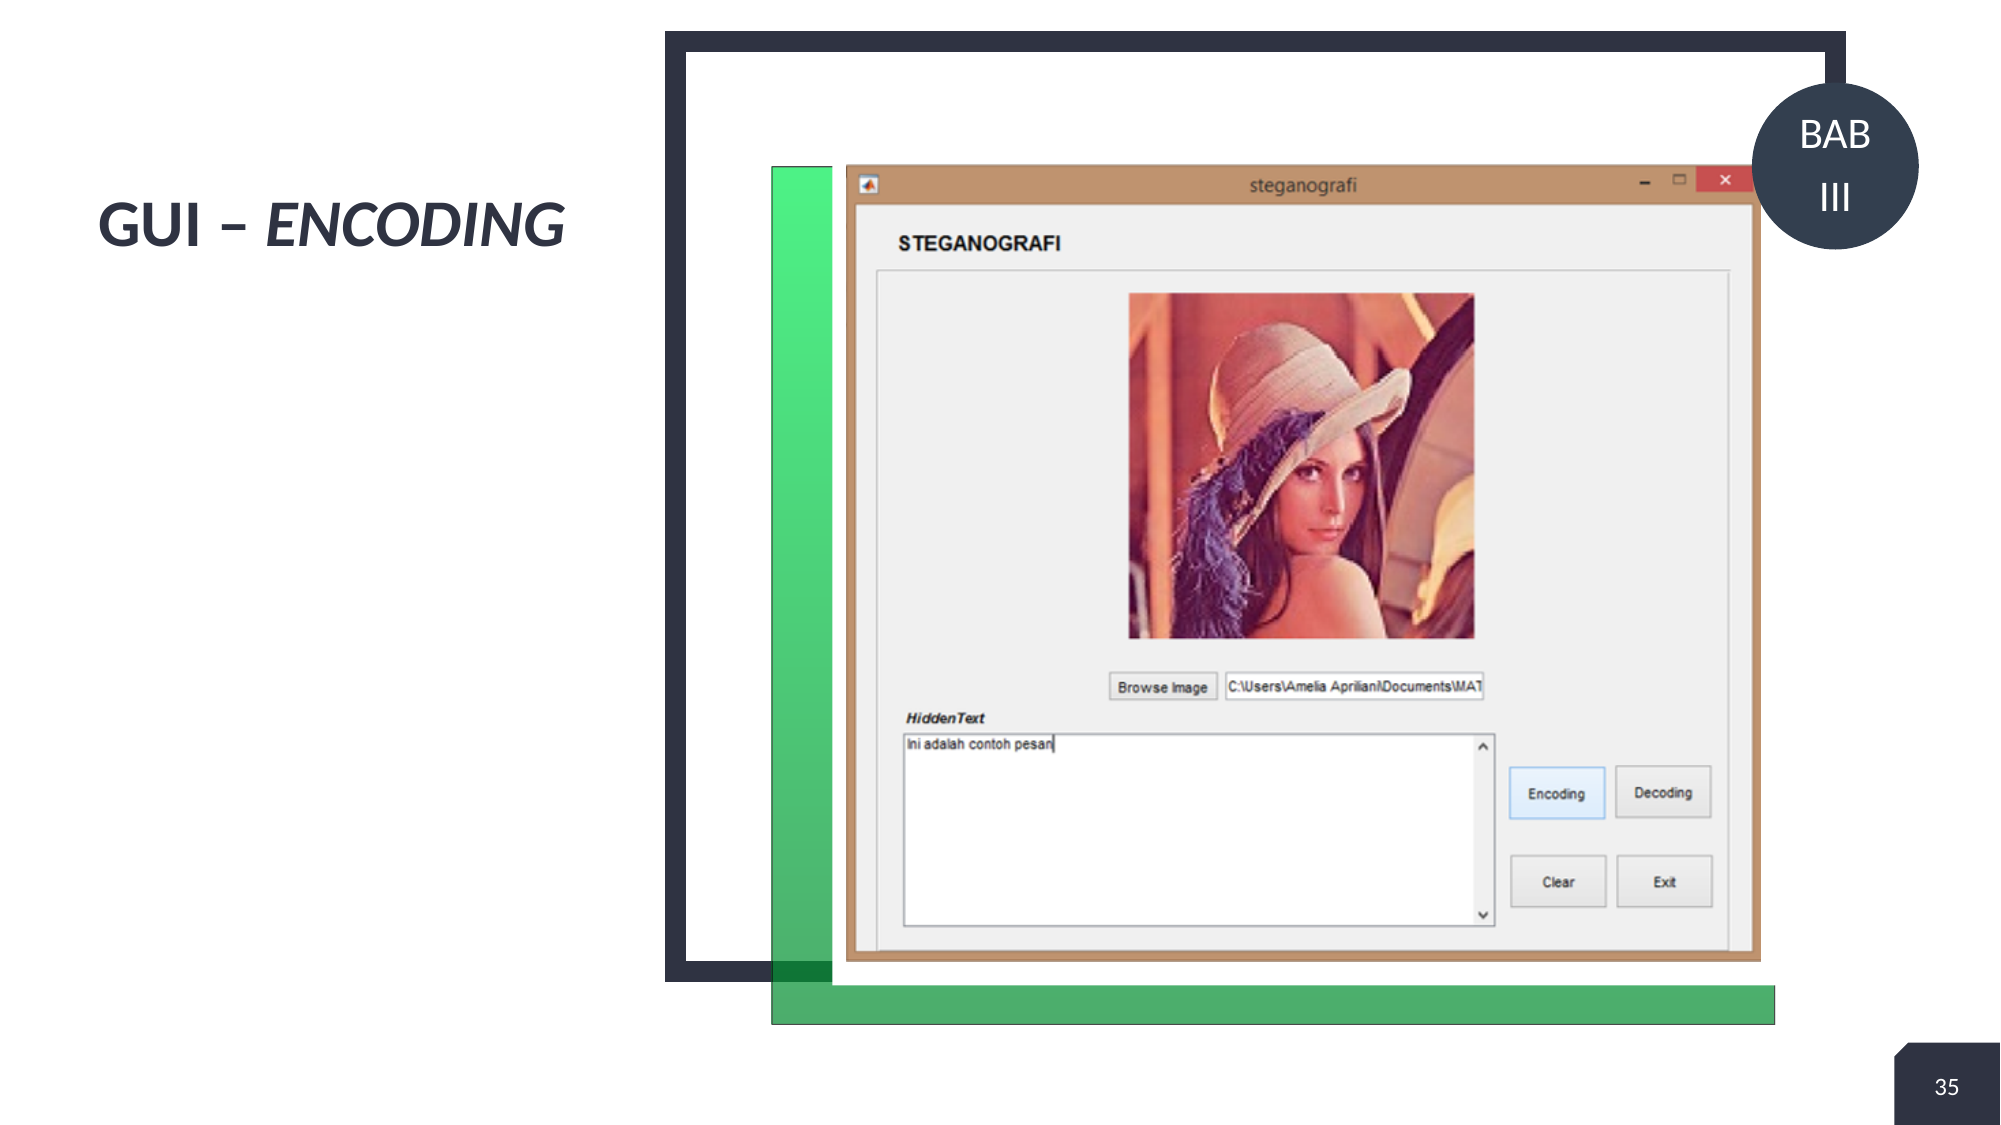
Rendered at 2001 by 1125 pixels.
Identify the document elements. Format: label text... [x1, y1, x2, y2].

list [846, 163, 1761, 962]
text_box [1751, 82, 1919, 250]
title GUI – encoding [21, 127, 643, 322]
slide_number 35 [1894, 1052, 2000, 1119]
